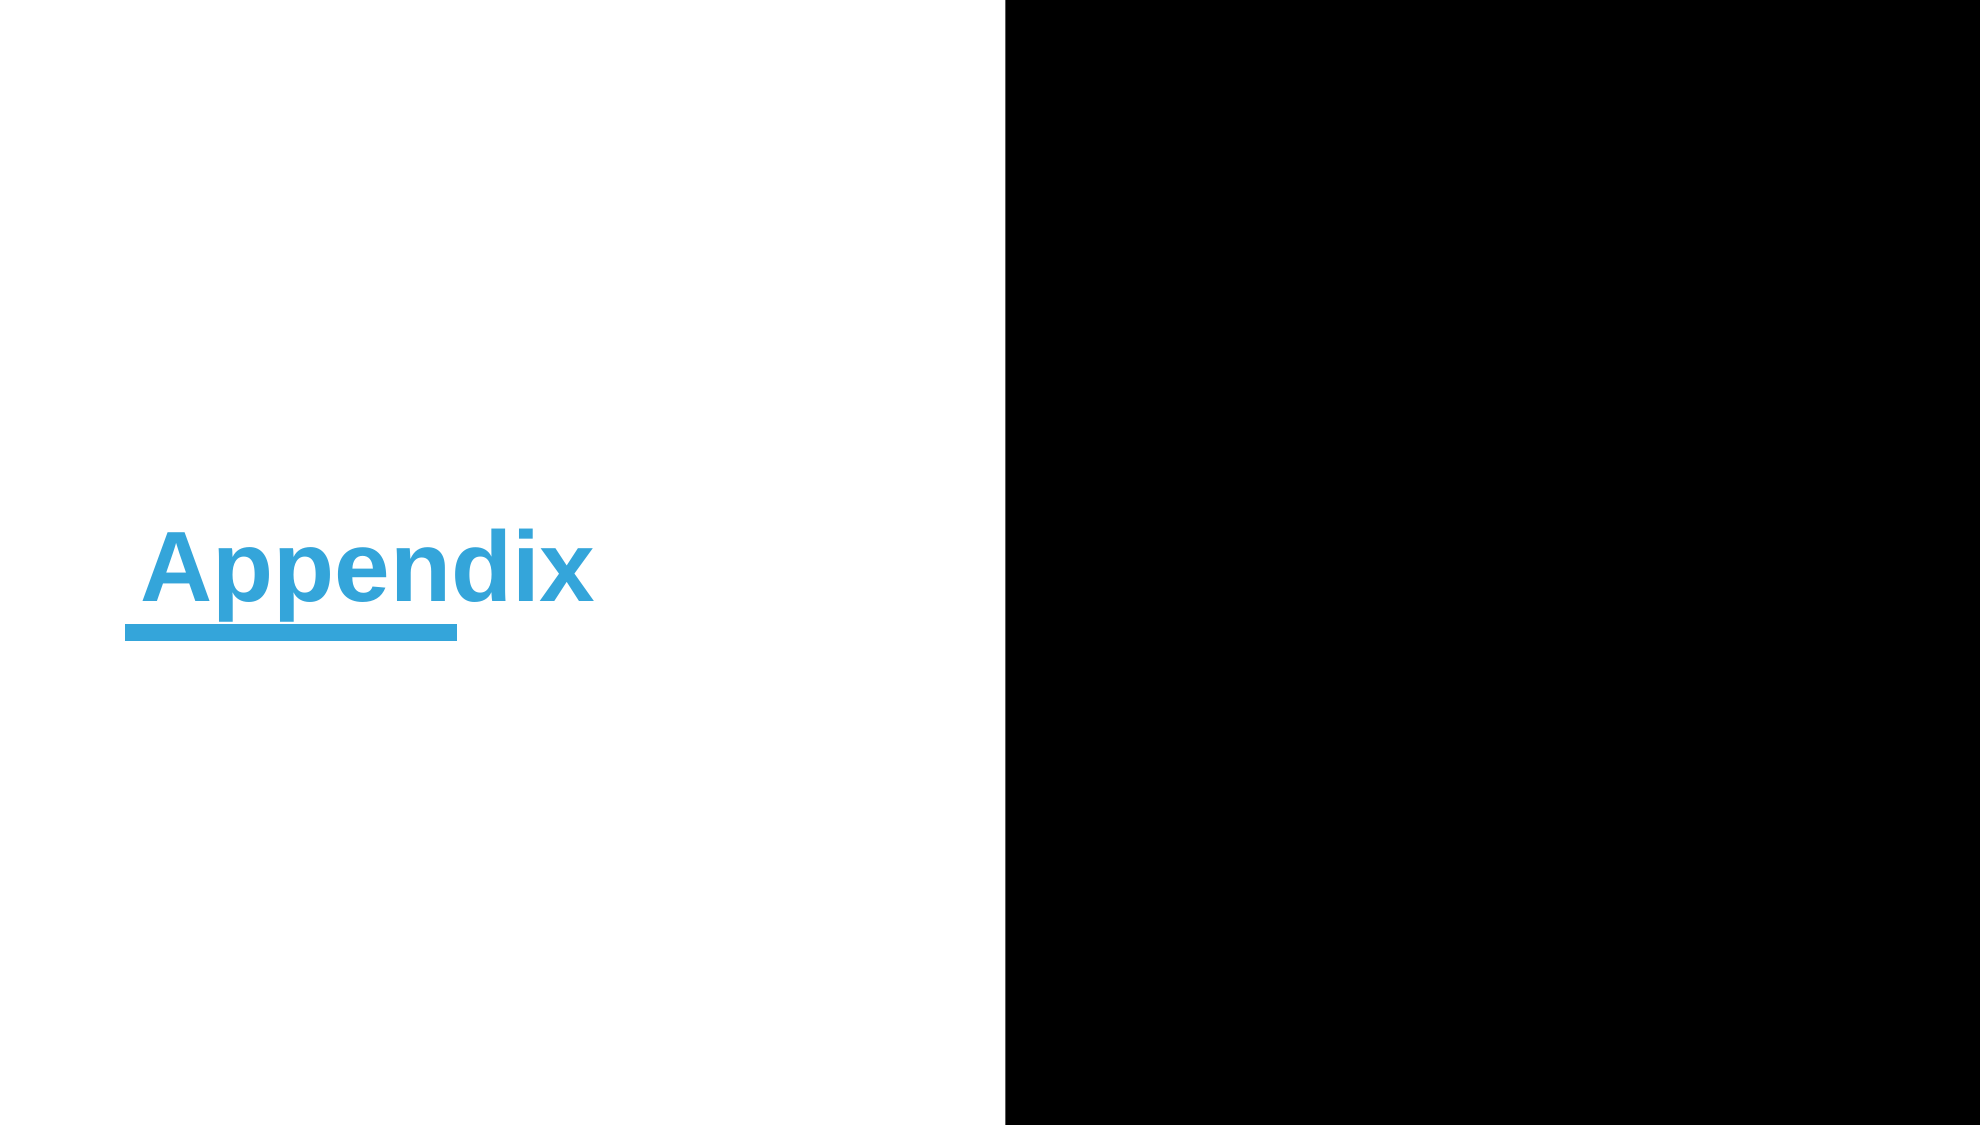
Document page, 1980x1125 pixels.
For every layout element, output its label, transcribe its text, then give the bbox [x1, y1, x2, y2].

title Appendix [125, 498, 949, 625]
